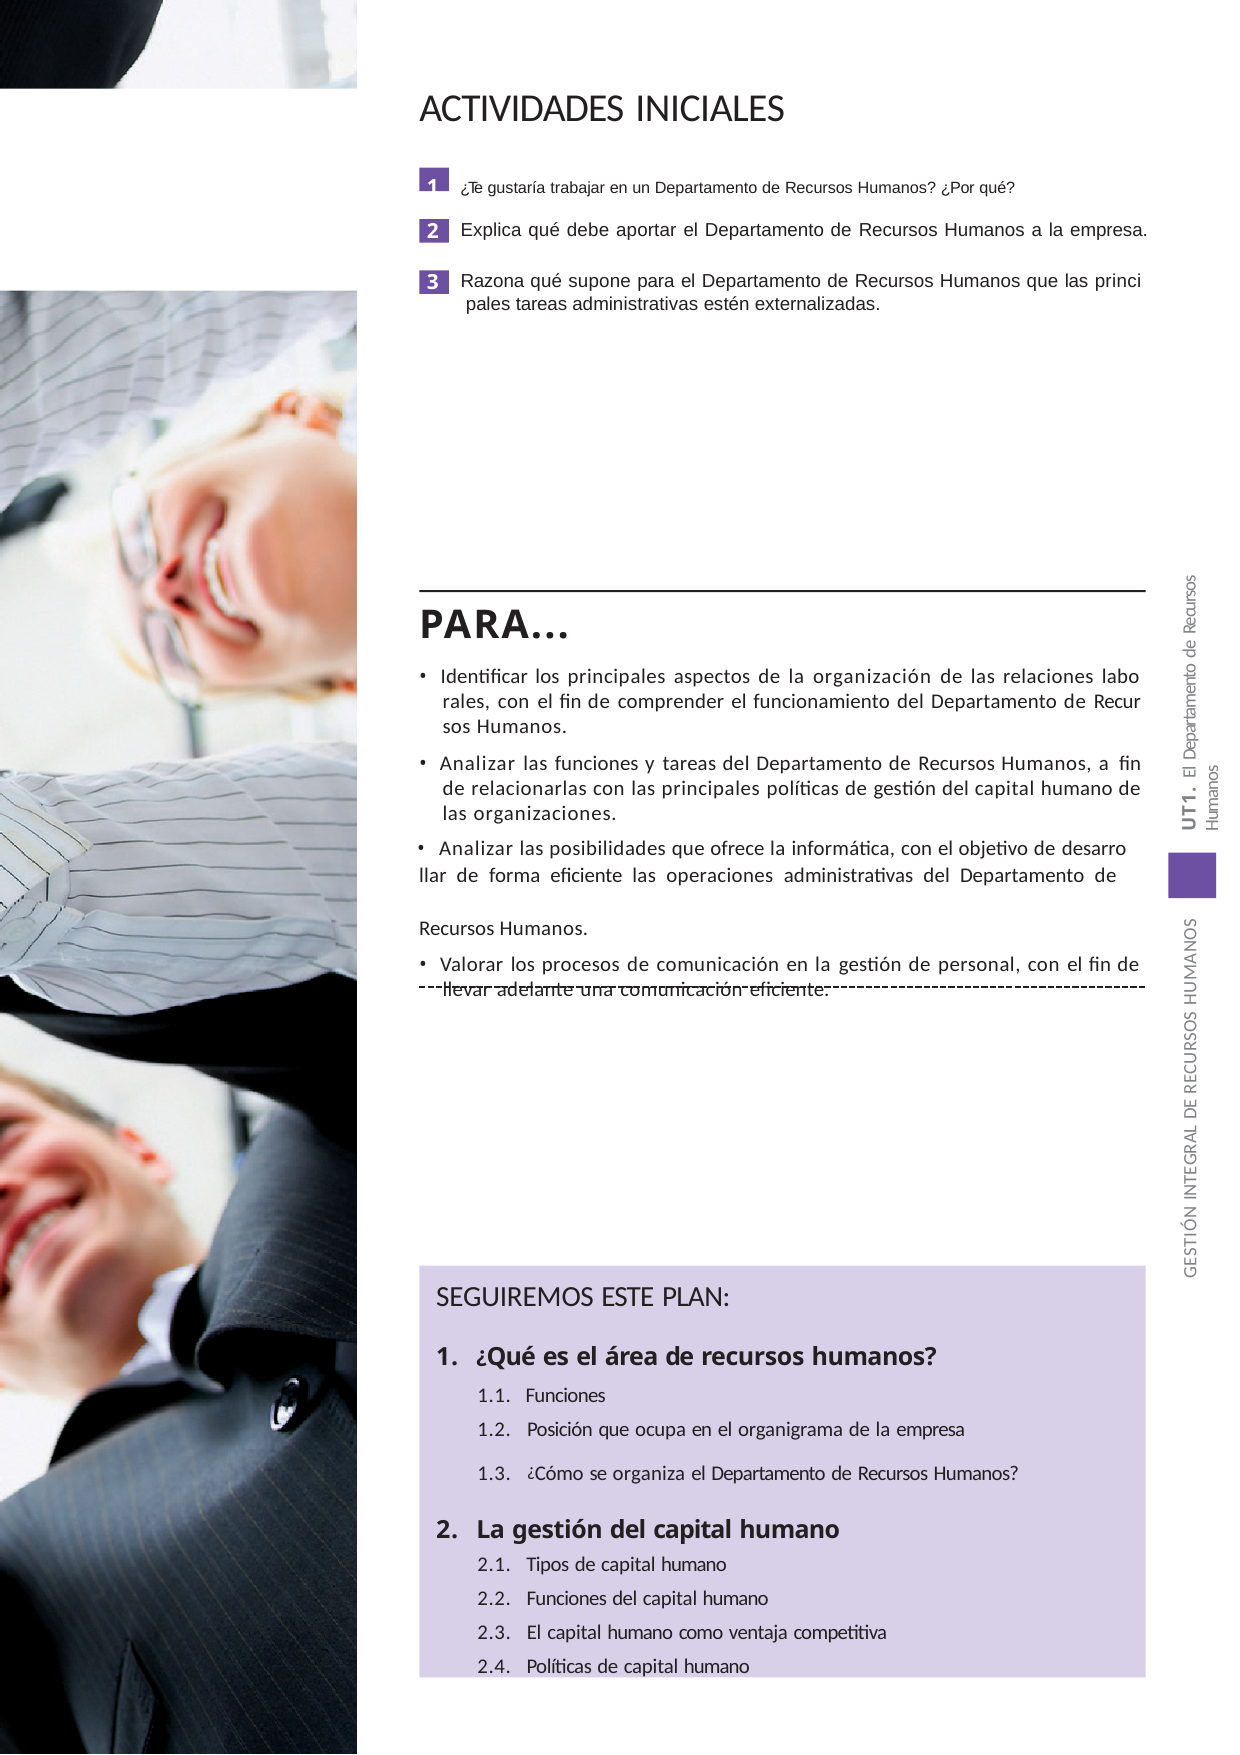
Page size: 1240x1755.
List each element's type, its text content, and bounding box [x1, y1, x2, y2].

text_box 1 ¿Te gustaría trabajar en un Departamento de Recursos Humanos? ¿Por qué? [424, 166, 1110, 200]
text_box Razona qué supone para el Departamento de Recursos Humanos que las princi­ pales tareas administrativas estén externalizadas. [458, 267, 1148, 315]
text_box [419, 270, 424, 294]
text_box [1208, 852, 1217, 899]
text_box PARA... • Identificar los principales aspectos de la organización de las relaciones labo­ rales, con el fin de comprender el funcionamiento del Departamento de Recur­ sos Humanos. • Analizar las funciones y tareas del Departamento de Recursos Humanos, a fin de relacionarlas con las principales políticas de gestión del capital humano de las organizaciones. • Analizar las posibilidades que ofrece la informática, con el objetivo de desarro­ llar de forma eficiente las operaciones administrativas del Departamento de 11 Recursos Humanos. • Valorar los procesos de comunicación en la gestión de personal, con el fin de llevar adelante una comunicación eficiente. [417, 596, 1208, 1001]
text_box [419, 167, 424, 192]
text_box 2 [424, 215, 444, 243]
text_box Explica qué debe aportar el Departamento de Recursos Humanos a la empresa. [458, 216, 1148, 264]
text_box [419, 219, 424, 243]
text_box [0, 0, 359, 1755]
text_box 3 [424, 266, 444, 294]
text_box ACTIVIDADES INICIALES [417, 79, 790, 130]
text_box SEGUIREMOS ESTE PLAN: 1. ¿Qué es el área de recursos humanos? 1.1. Funciones 1.2. Posición que ocupa en el organigrama de la empresa 1.3. ¿Cómo se organiza el Departamento de Recursos Humanos? 2. La gestión del capital humano 2.1. Tipos de capital humano 2.2. Funciones del capital humano 2.3. El capital humano como ventaja competitiva 2.4. Políticas de capital humano [419, 1265, 1146, 1678]
text_box GESTIÓN INTEGRAL DE RECURSOS HUMANOS [1177, 1001, 1207, 1281]
text_box [444, 270, 449, 294]
text_box [444, 219, 449, 243]
text_box UT1. El Departamento de Recursos Humanos [1176, 507, 1207, 596]
